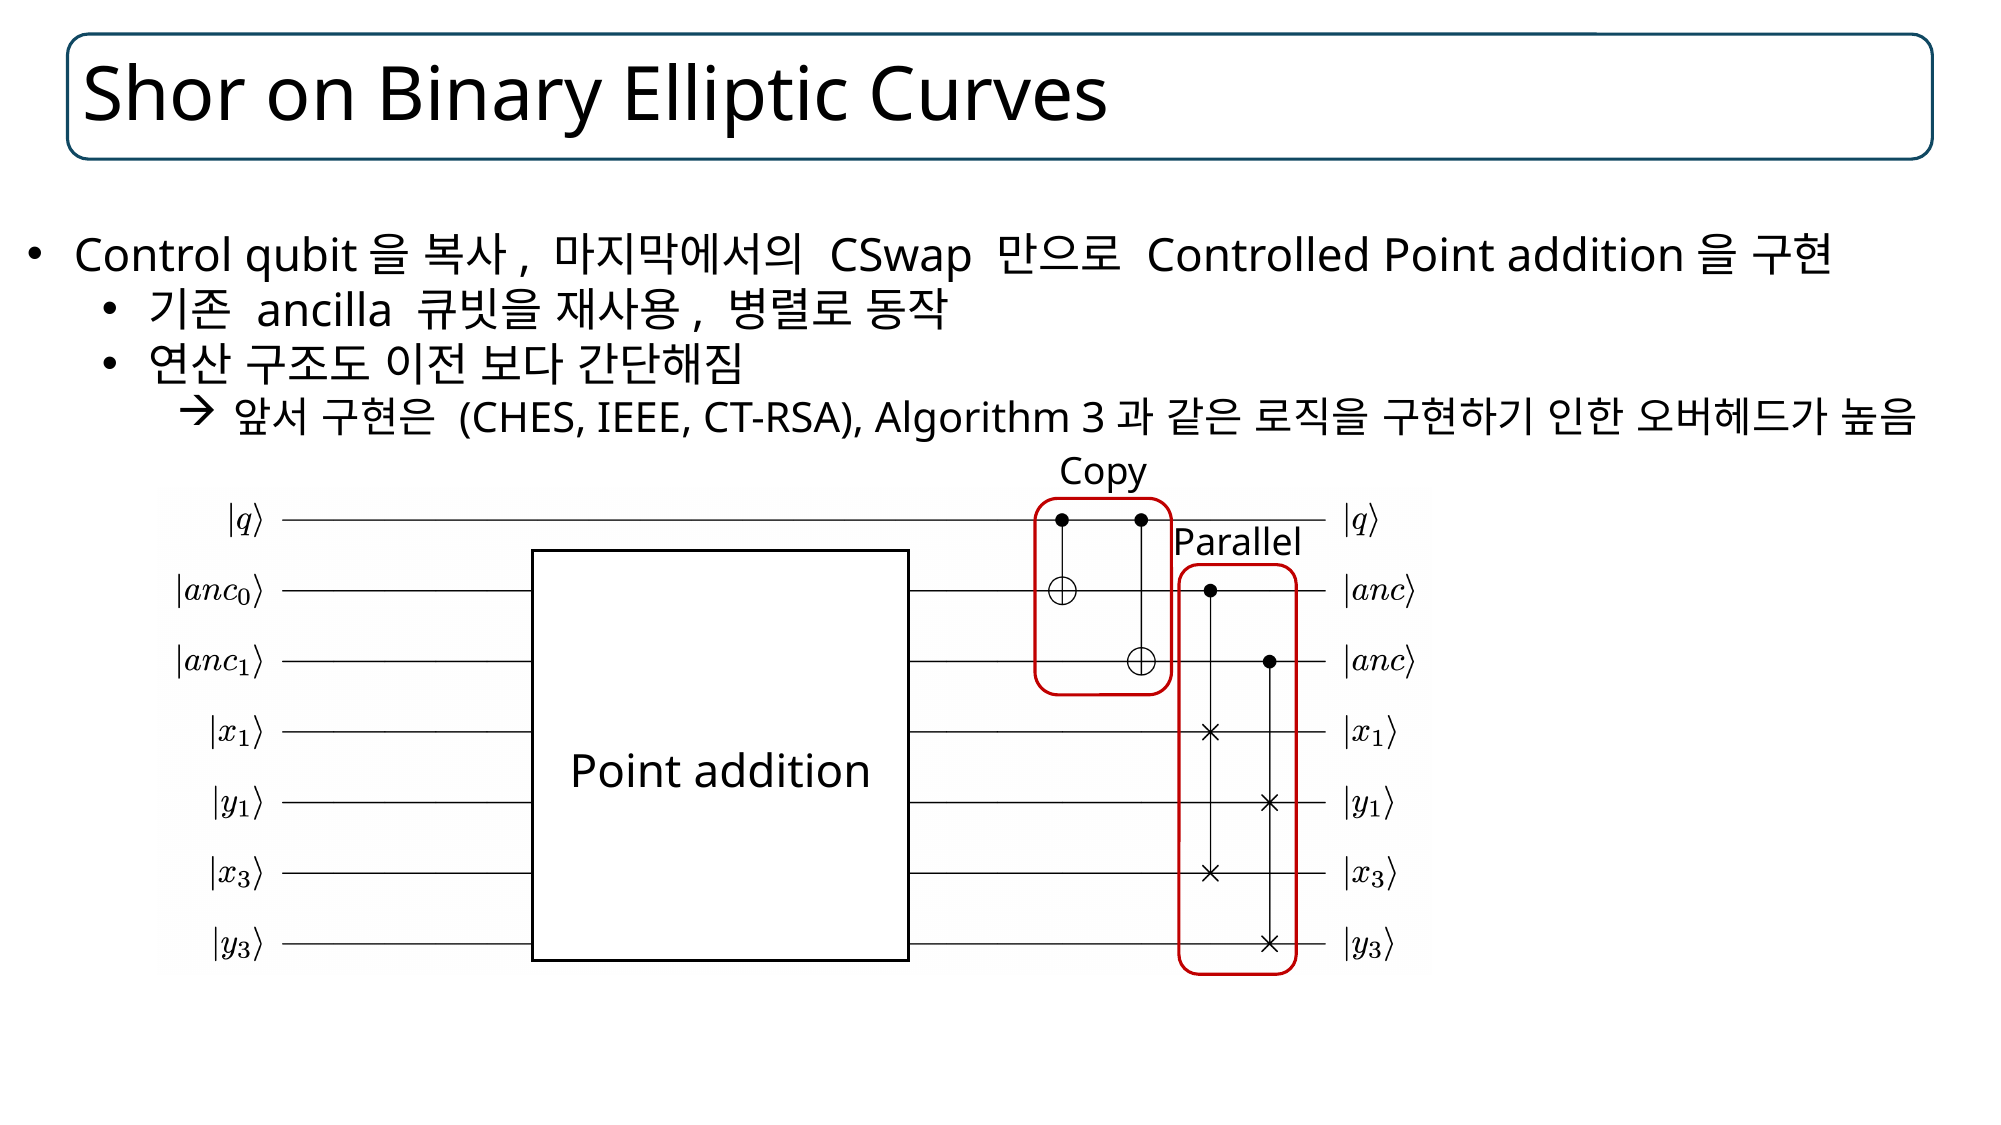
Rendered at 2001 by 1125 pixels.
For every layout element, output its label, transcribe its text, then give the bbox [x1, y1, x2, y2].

title Shor on Binary Elliptic Curves [67, 34, 1933, 160]
picture [156, 486, 1433, 975]
text_box Control qubit을 복사, 마지막에서의 CSwap 만으로 Controlled Point addition을 구현 기존 ancilla 큐빗을 재사용, 병렬로 동작 연산 구조도 이전 보다 간단해짐 앞서 구현은 (CHES, IEEE, CT-RSA), Algorithm 3과 같은 로직을 구현하기 인한 오버헤드가 높음 [12, 218, 1934, 448]
text_box Copy [1044, 448, 1162, 486]
